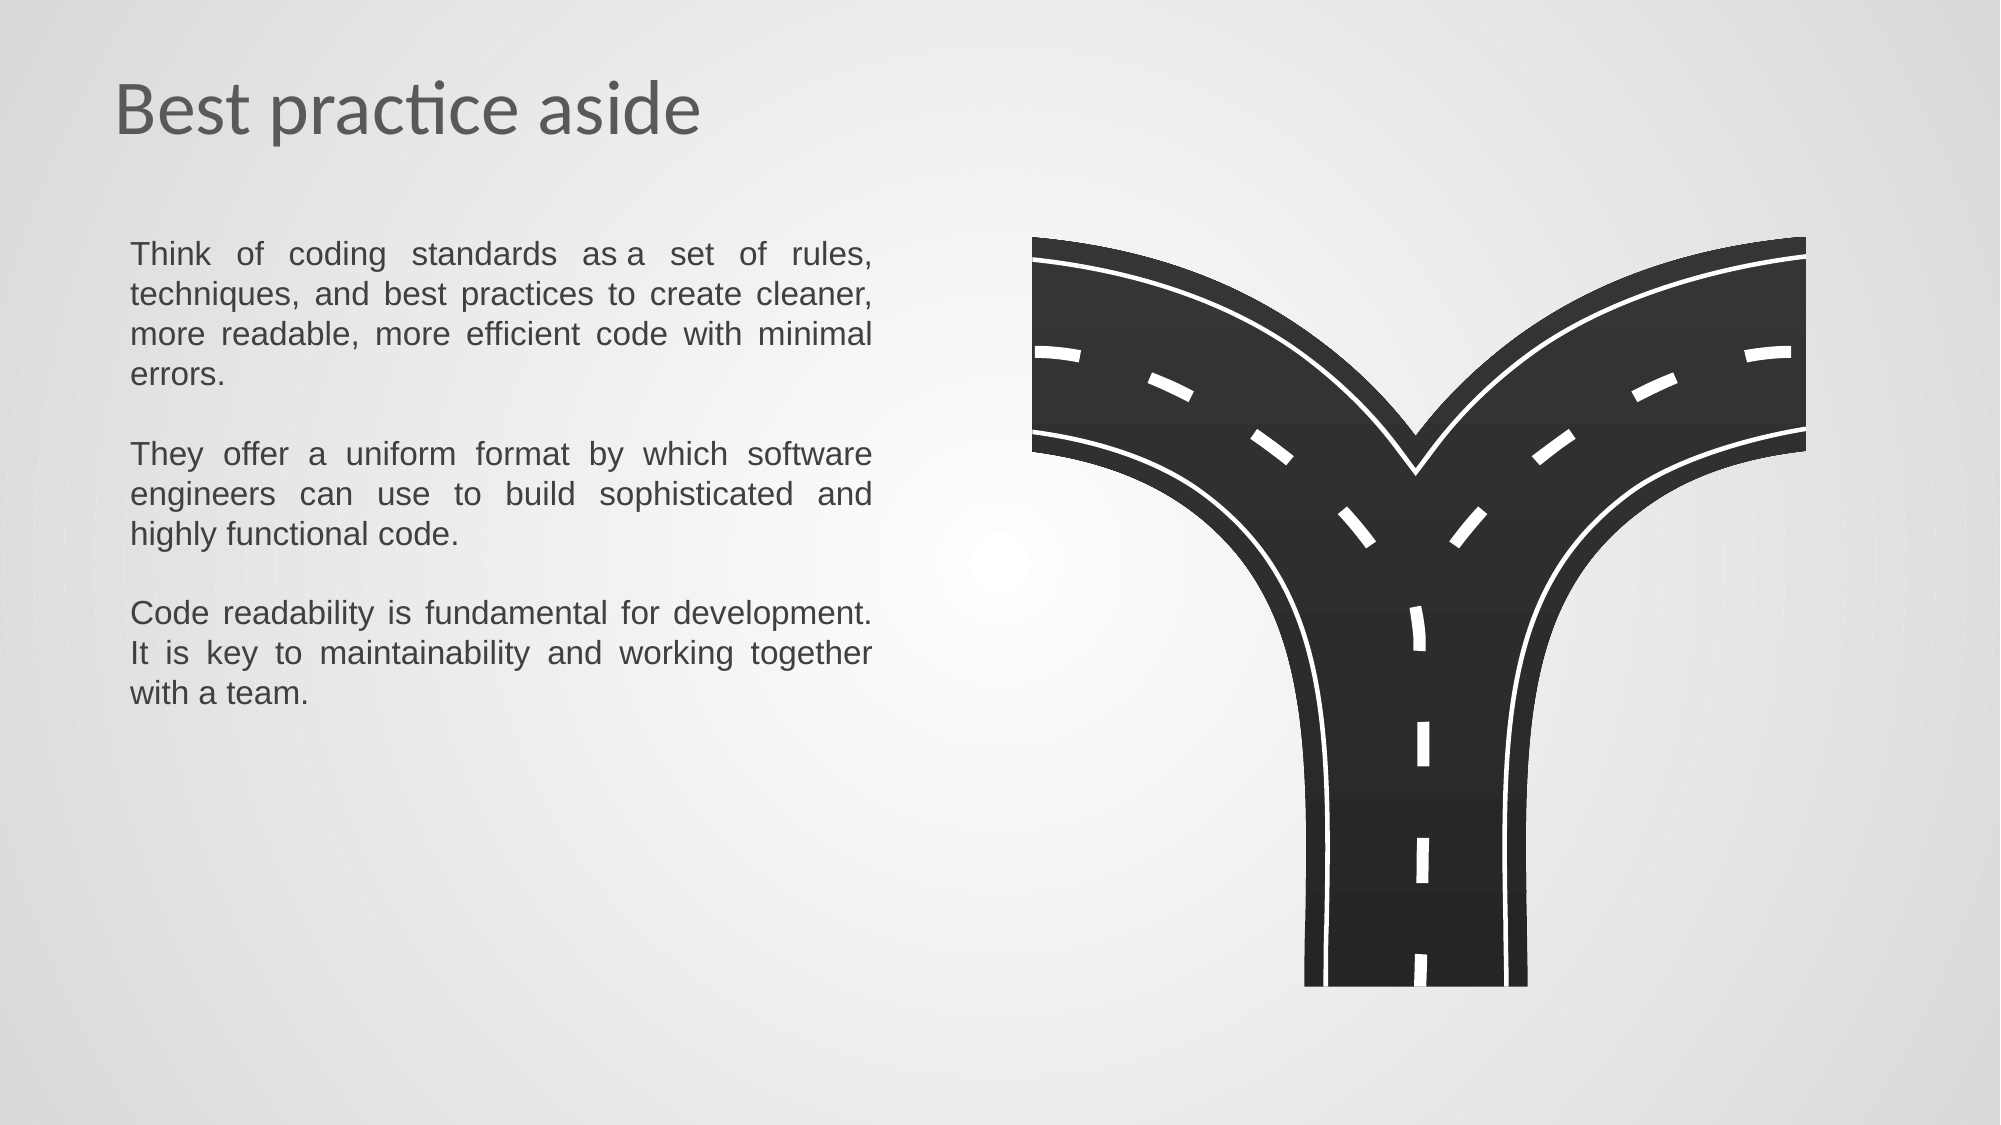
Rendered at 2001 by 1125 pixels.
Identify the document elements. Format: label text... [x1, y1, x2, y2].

title Best practice aside [99, 45, 1900, 163]
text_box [115, 224, 1807, 987]
